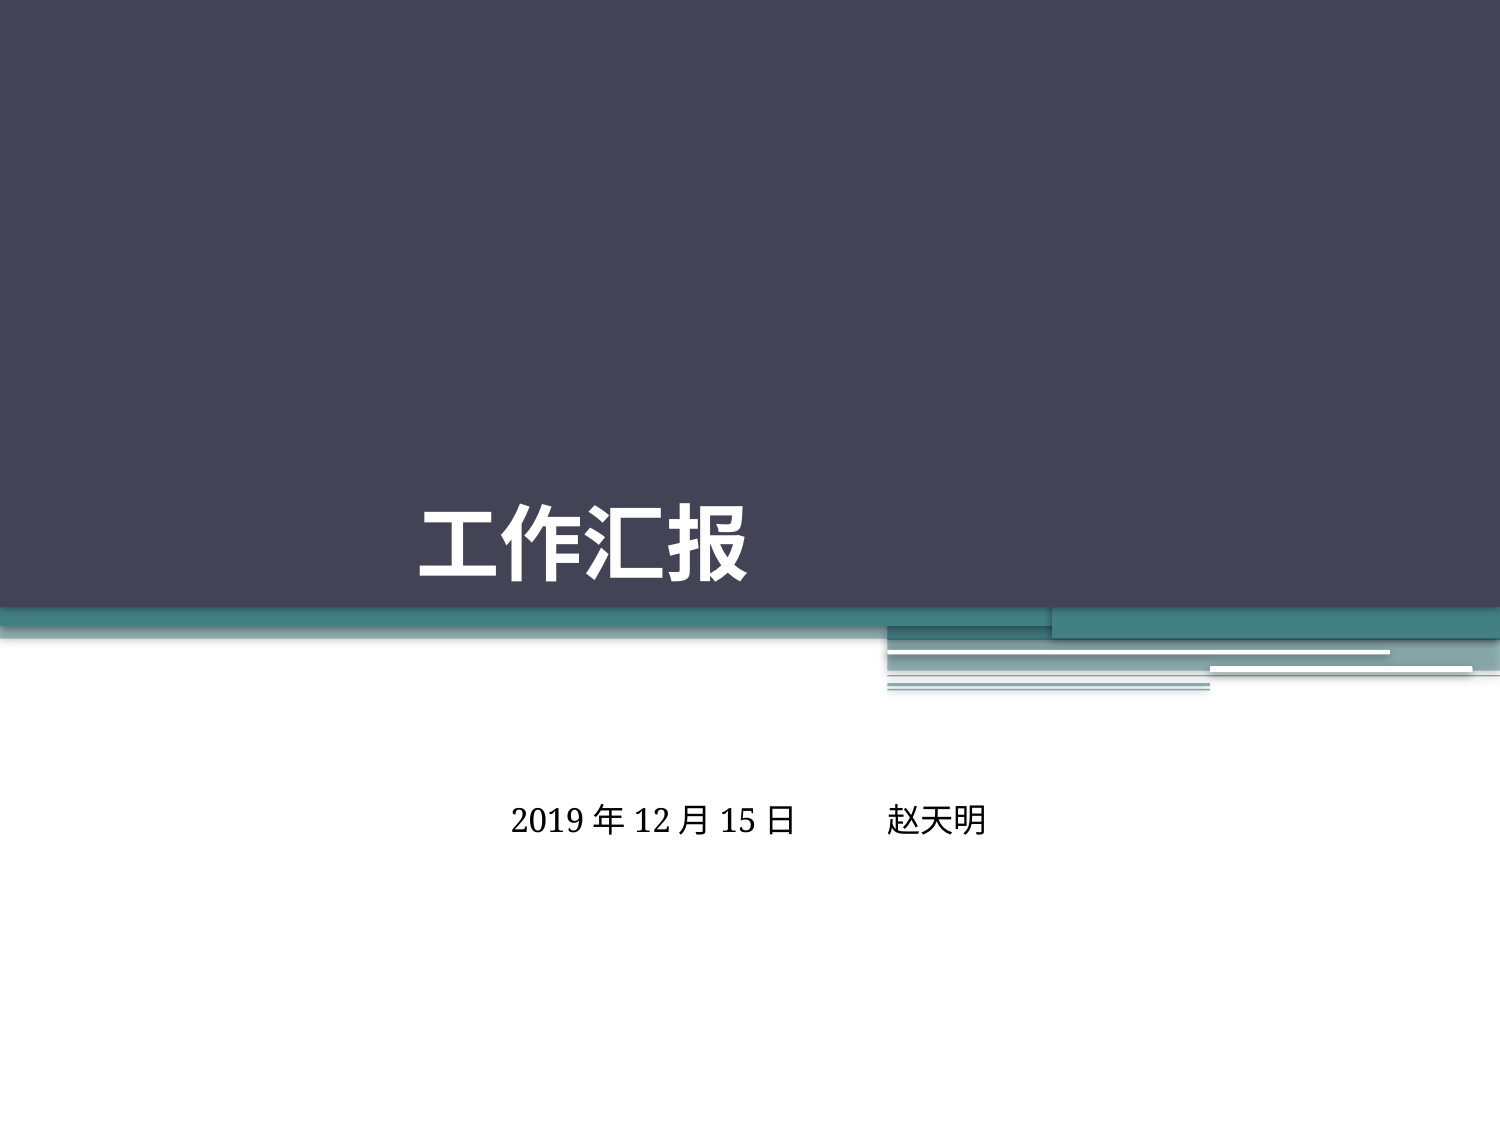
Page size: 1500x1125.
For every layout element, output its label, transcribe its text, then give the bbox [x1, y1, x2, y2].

text_box 2019年12月15日 赵天明 [401, 795, 1097, 844]
title 工作汇报 [401, 305, 1098, 599]
